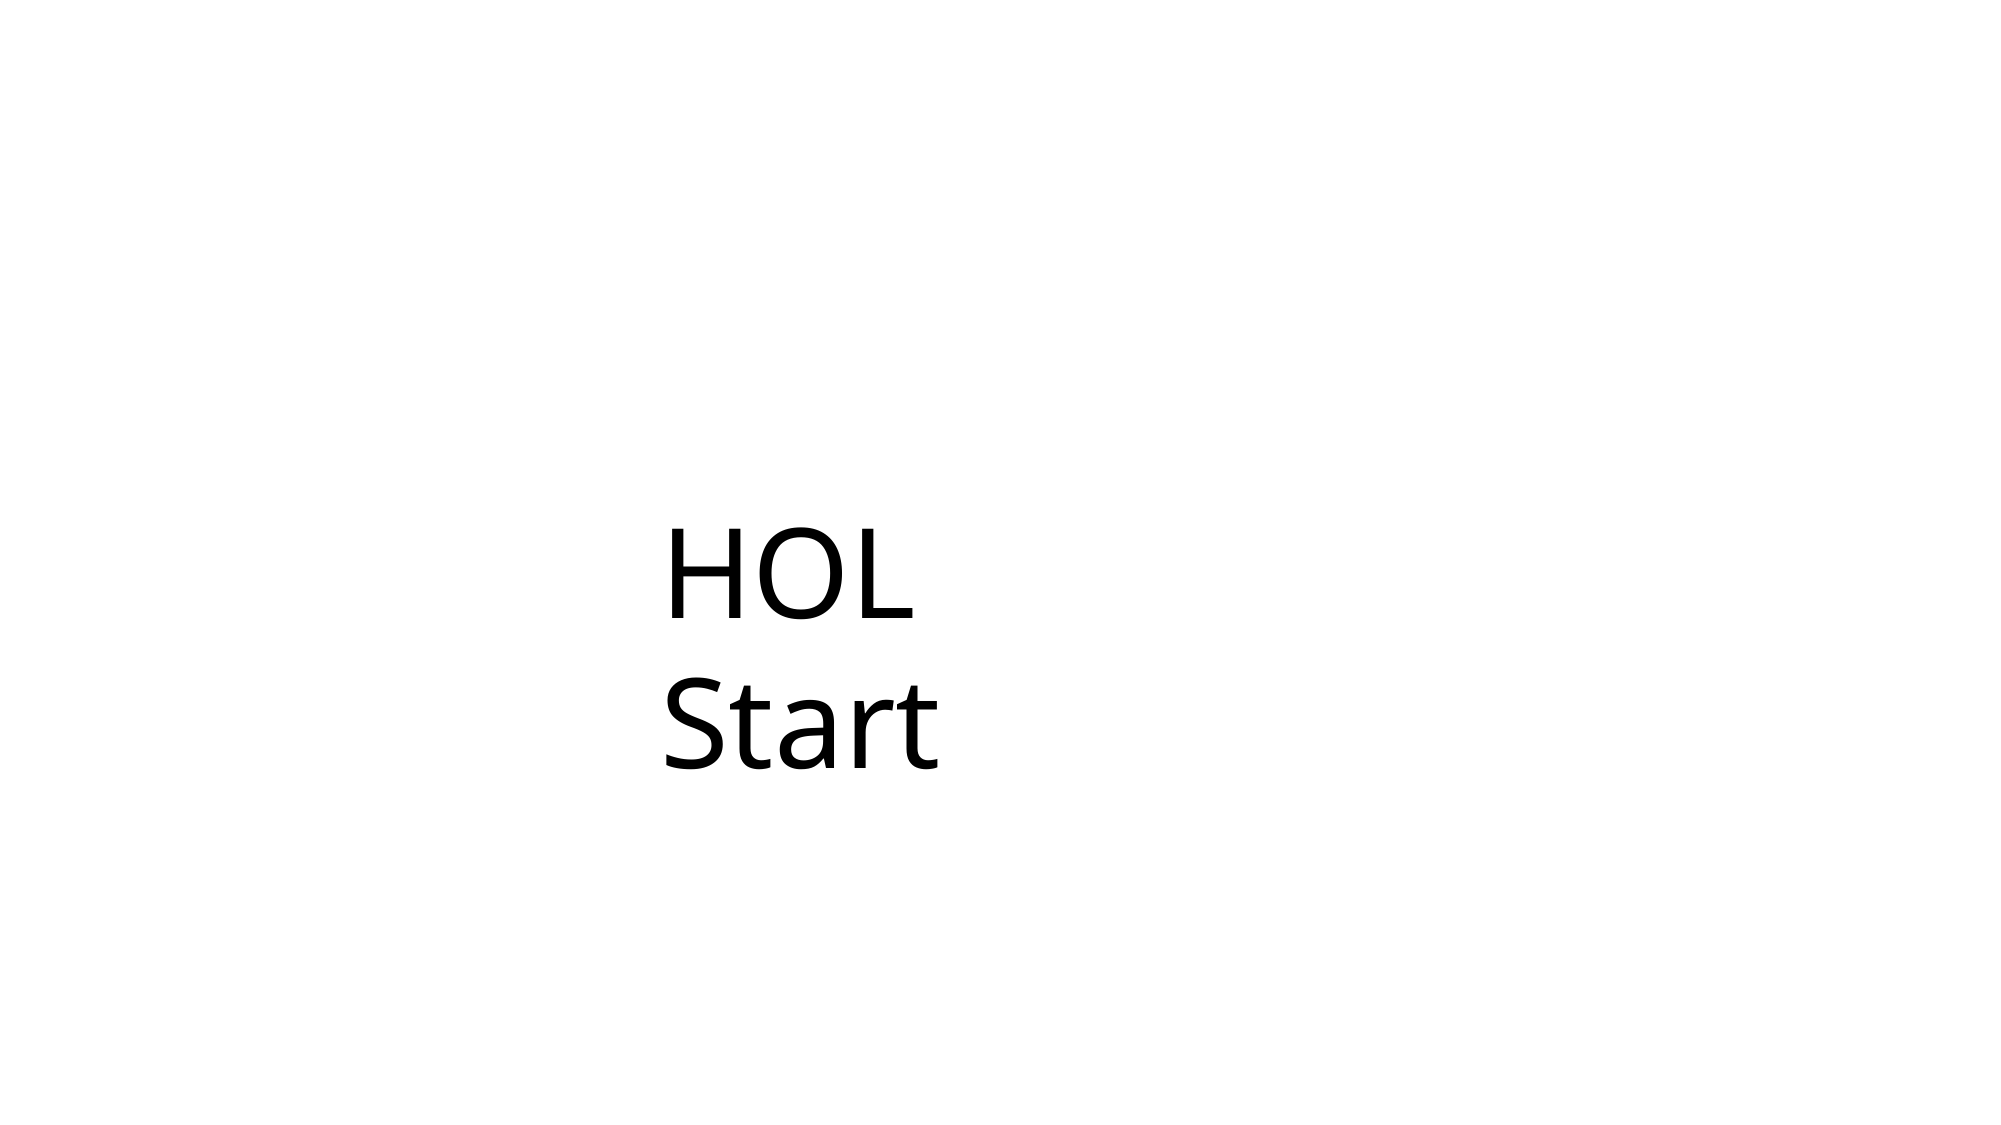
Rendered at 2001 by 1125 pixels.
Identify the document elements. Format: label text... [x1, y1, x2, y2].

text_box HOL Start [645, 485, 1242, 801]
